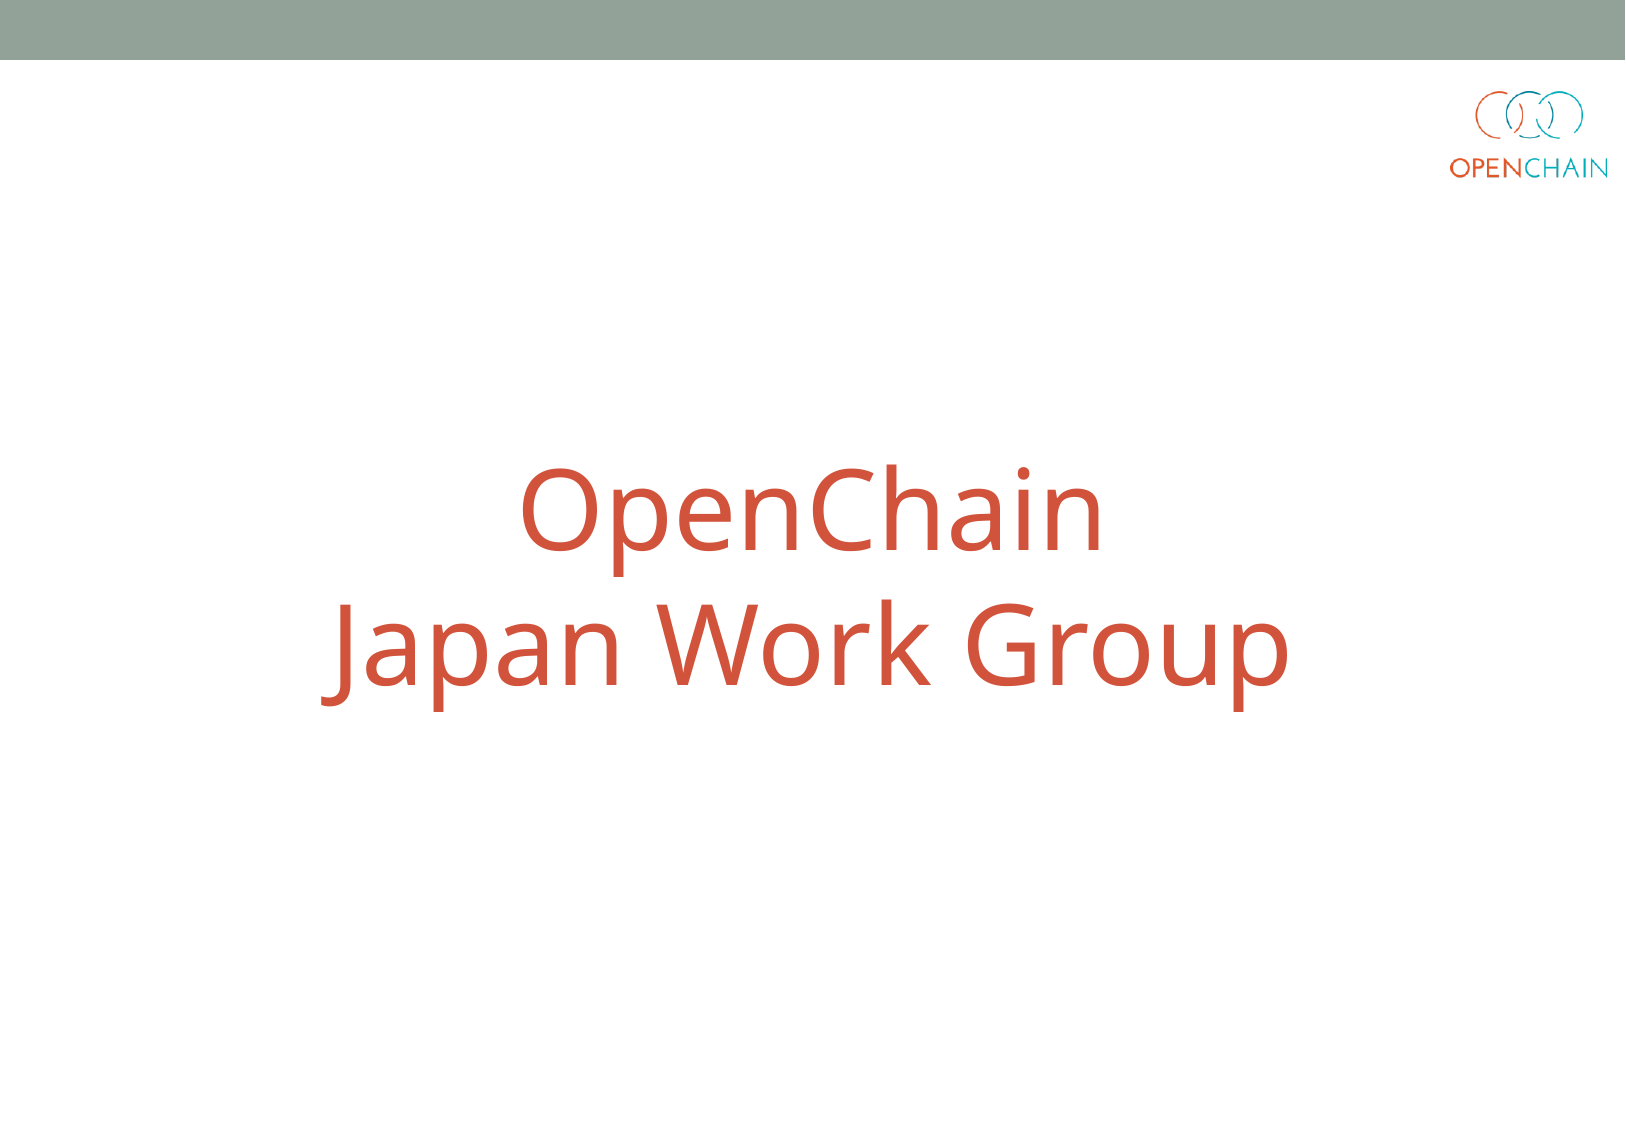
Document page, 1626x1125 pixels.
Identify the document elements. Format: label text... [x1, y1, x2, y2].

picture [1450, 91, 1607, 178]
title OpenChain Japan Work Group [81, 491, 1544, 655]
